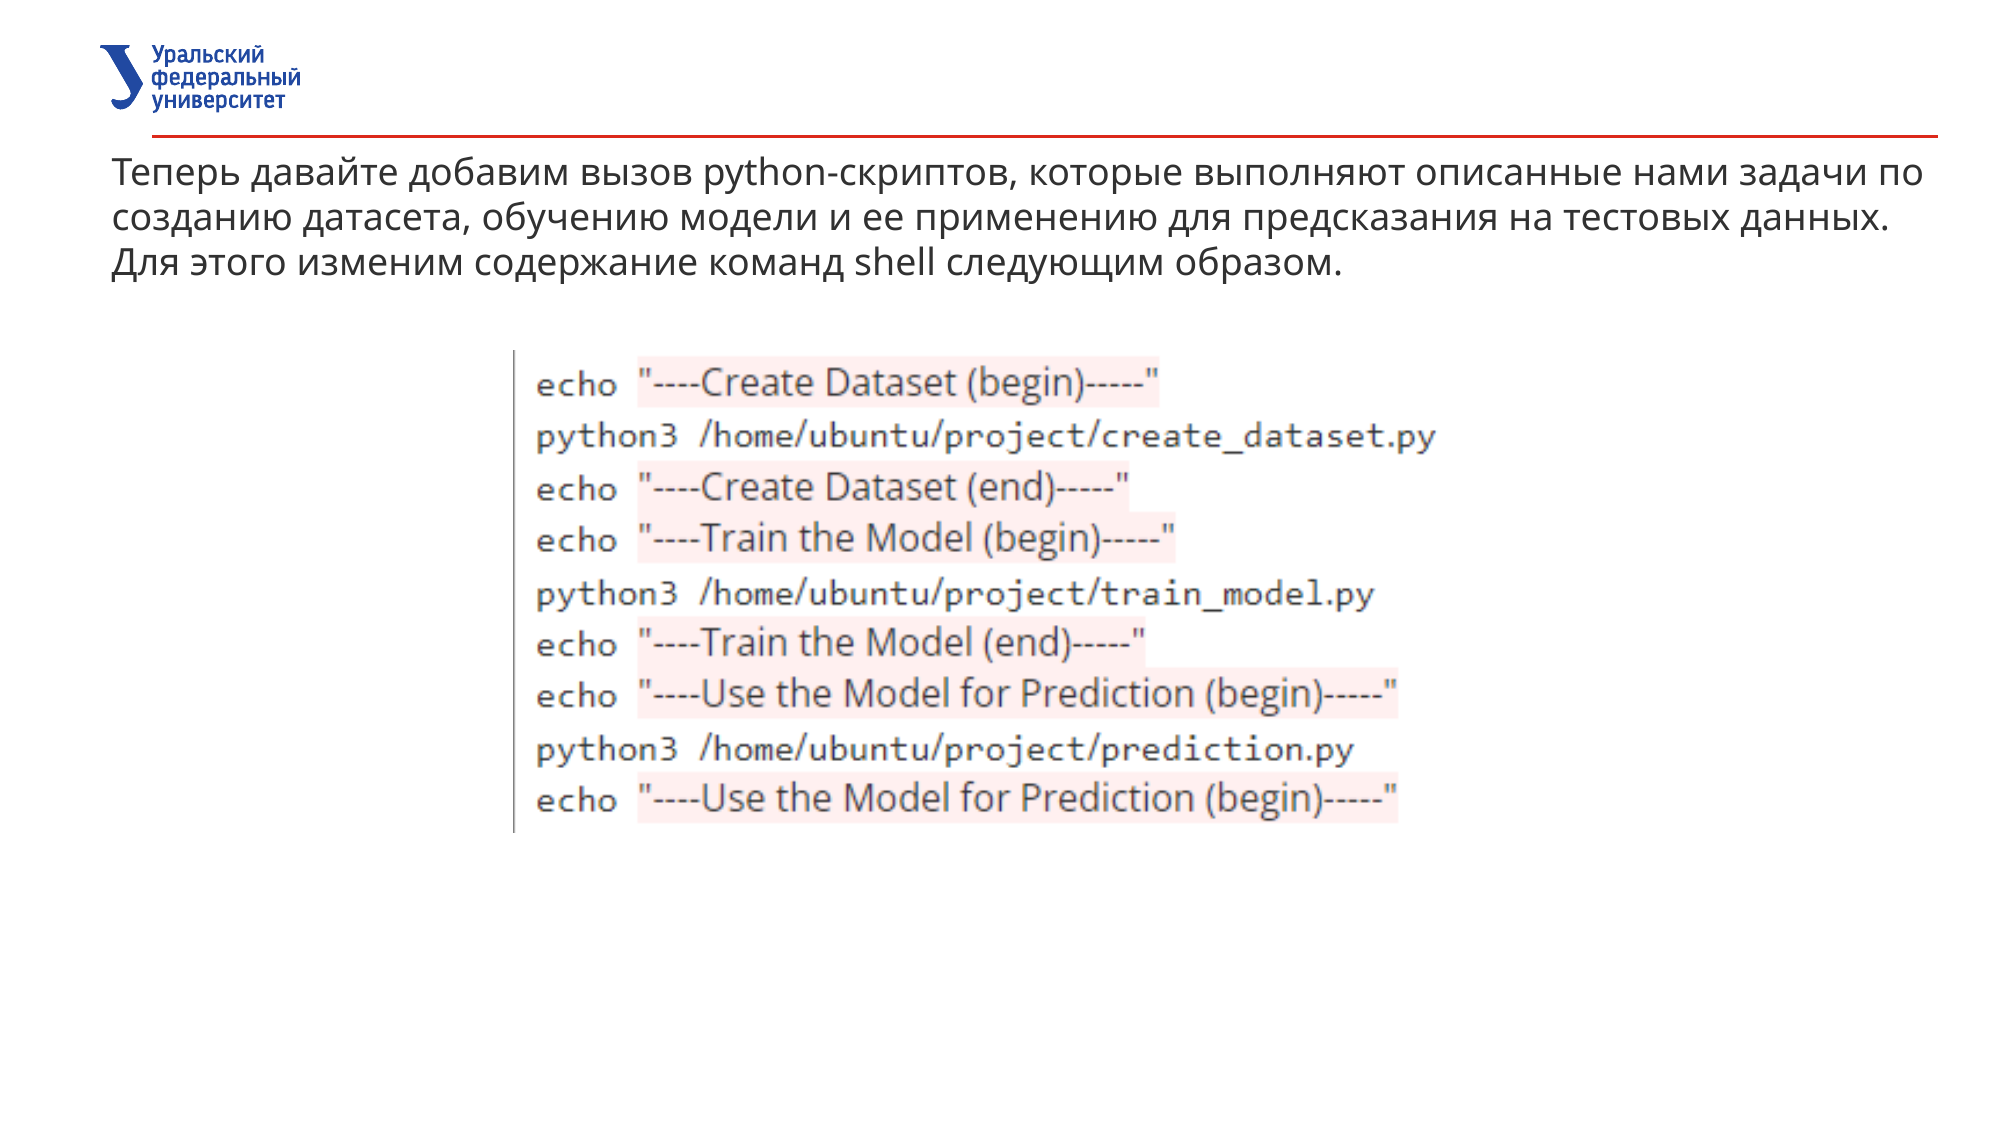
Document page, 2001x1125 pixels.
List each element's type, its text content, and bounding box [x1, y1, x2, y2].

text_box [96, 41, 1942, 141]
text_box Теперь давайте добавим вызов python-скриптов, которые выполняют описанные нами задачи по созданию датасета, обучению модели и ее применению для предсказания на тестовых данных. Для этого изменим содержание команд shell следующим образом. [96, 141, 1942, 291]
picture [513, 350, 1487, 833]
